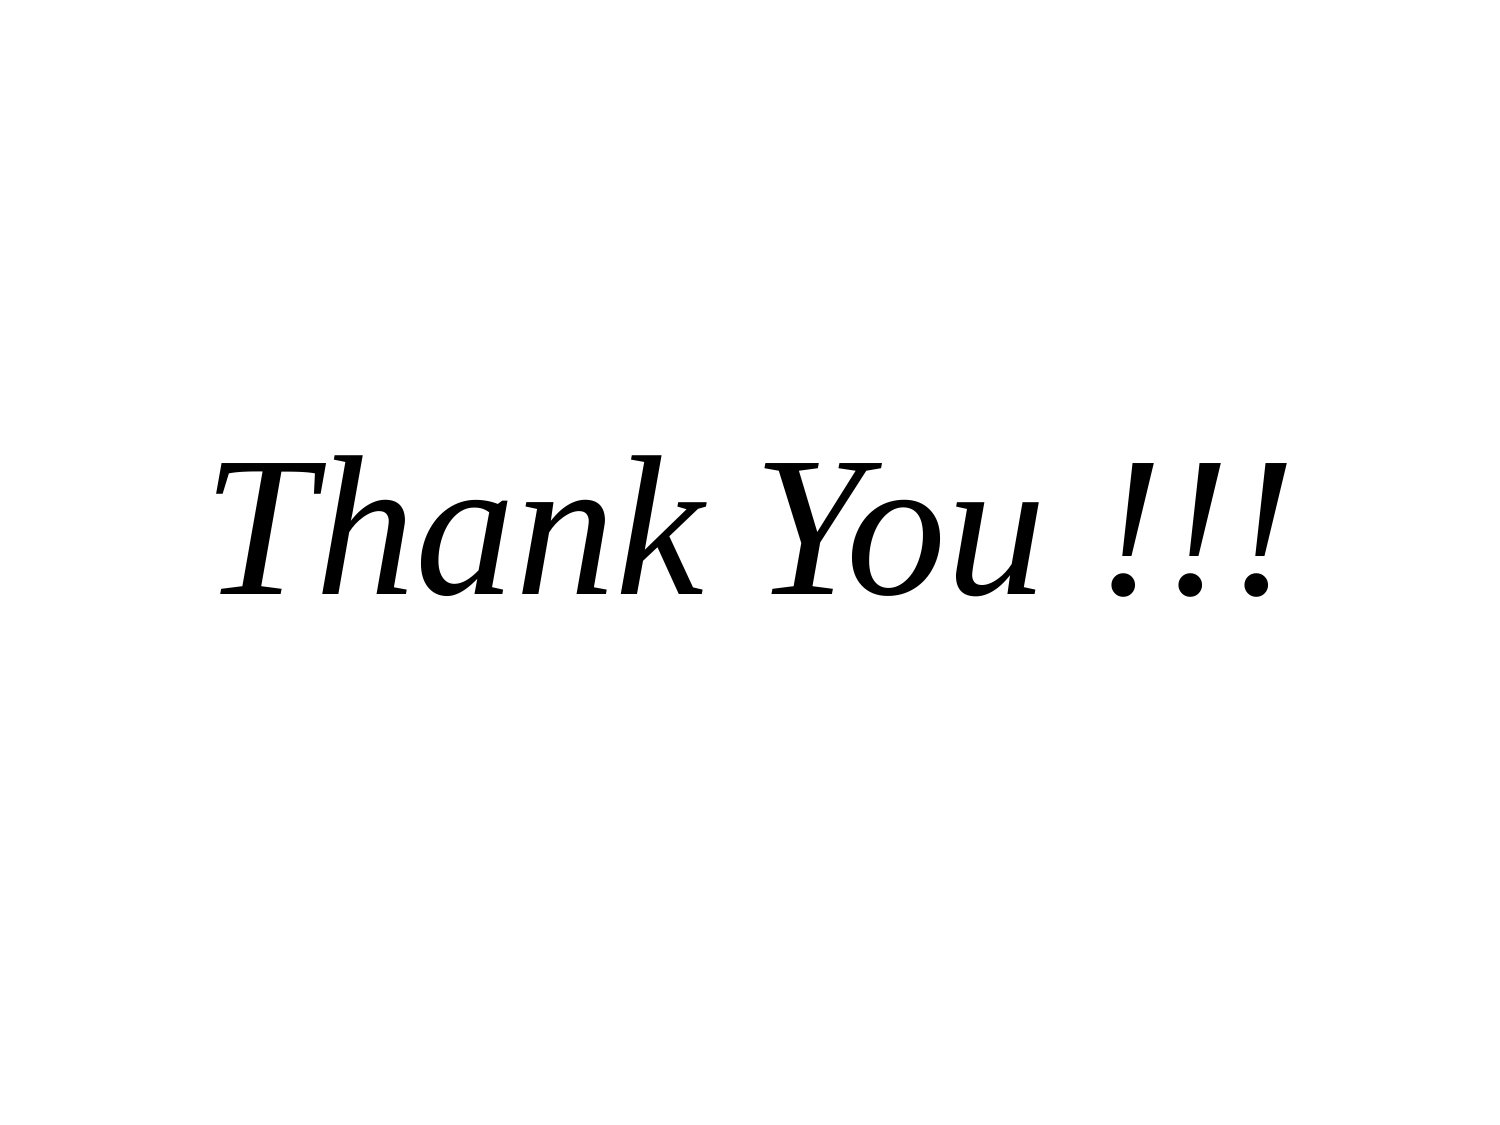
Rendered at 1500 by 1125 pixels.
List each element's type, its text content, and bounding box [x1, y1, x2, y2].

list Thank You !!! [0, 152, 1500, 1125]
